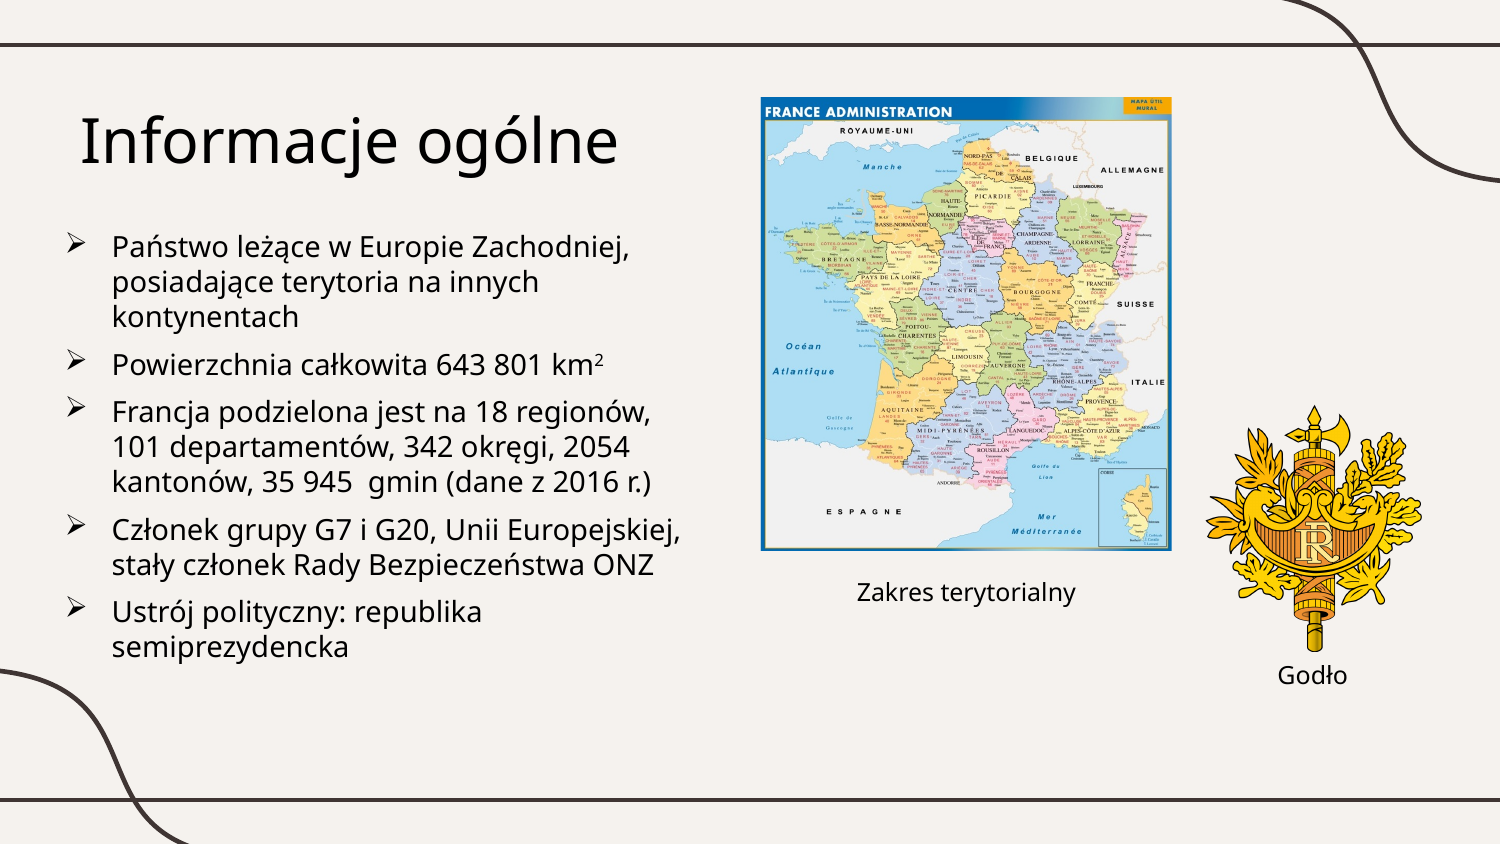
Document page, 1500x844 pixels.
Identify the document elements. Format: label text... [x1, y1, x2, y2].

subtitle Państwo leżące w Europie Zachodniej, posiadające terytoria na innych kontynentach Powierzchnia całkowita 643 801 km2 Francja podzielona jest na 18 regionów, 101 departamentów, 342 okręgi, 2054 kantonów, 35 945 gmin (dane z 2016 r.) Członek grupy G7 i G20, Unii Europejskiej, stały członek Rady Bezpieczeństwa ONZ Ustrój polityczny: republika semiprezydencka [49, 213, 718, 804]
text_box Godło [1217, 661, 1409, 697]
picture [760, 97, 1172, 551]
title Informacje ogólne [0, 85, 817, 180]
text_box Zakres terytorialny [824, 569, 1108, 614]
picture [1203, 404, 1422, 653]
